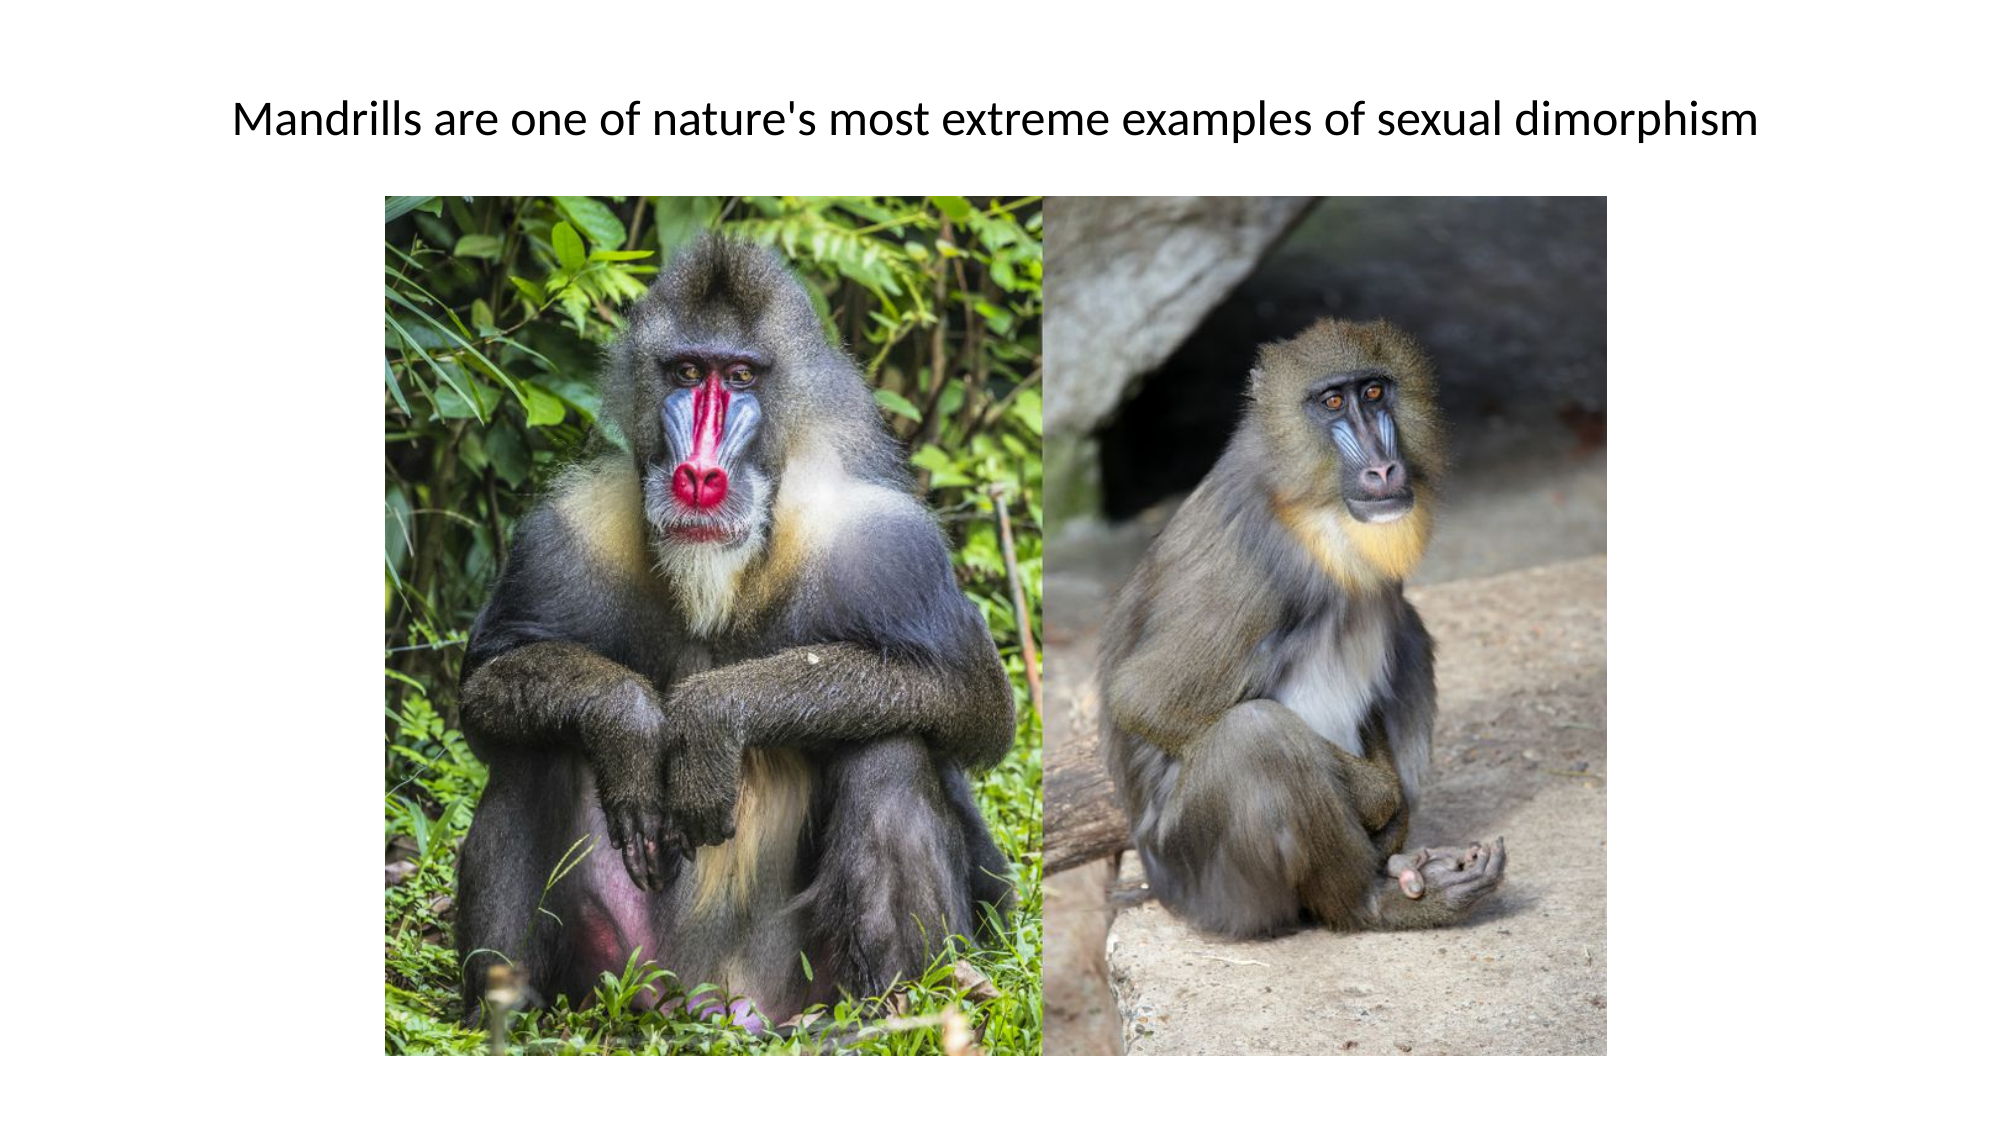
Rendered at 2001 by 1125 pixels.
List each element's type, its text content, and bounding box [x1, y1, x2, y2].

picture [385, 195, 1607, 1056]
text_box Mandrills are one of nature's most extreme examples of sexual dimorphism [216, 78, 1775, 153]
